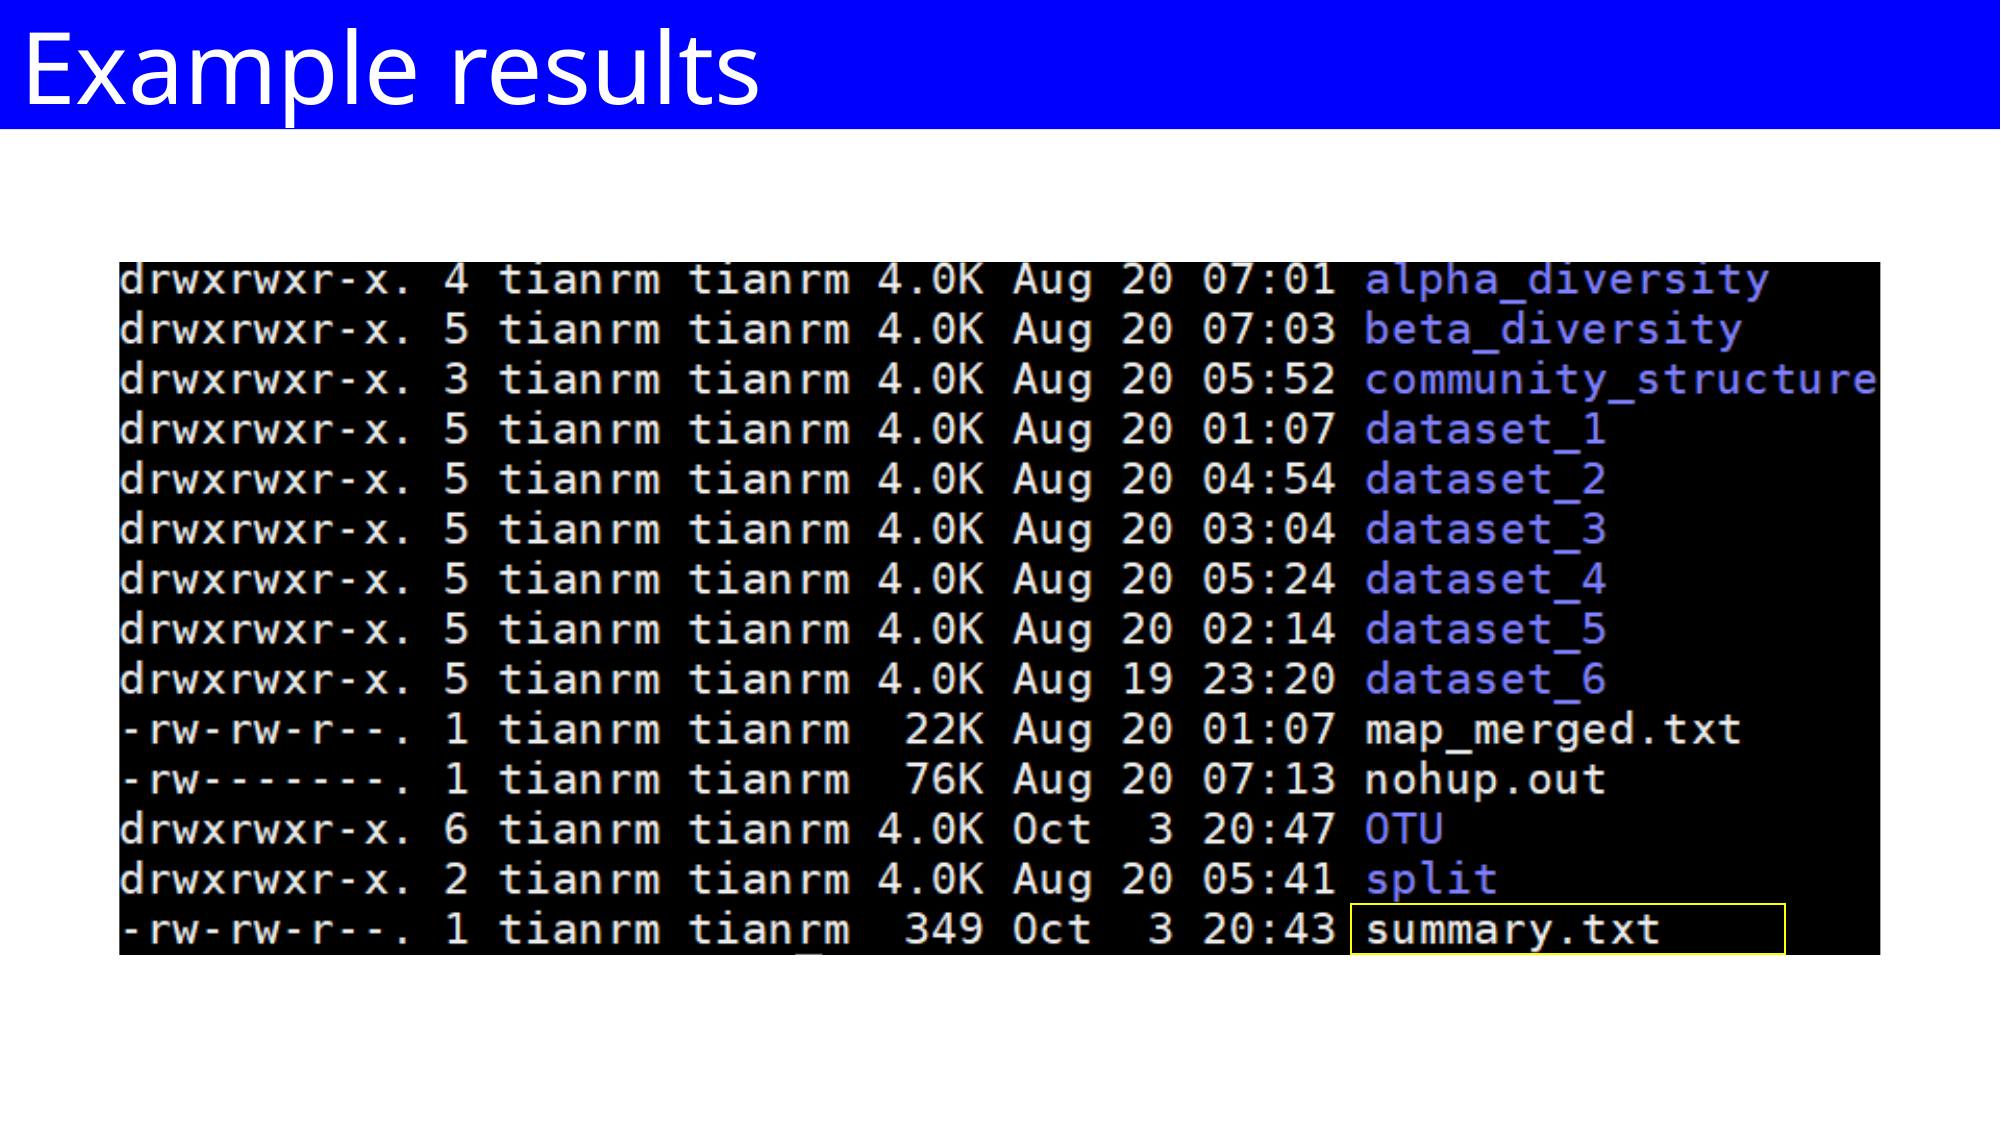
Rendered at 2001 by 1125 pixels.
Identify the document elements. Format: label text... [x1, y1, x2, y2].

text_box Example results [0, 0, 2000, 130]
picture [119, 262, 1881, 955]
